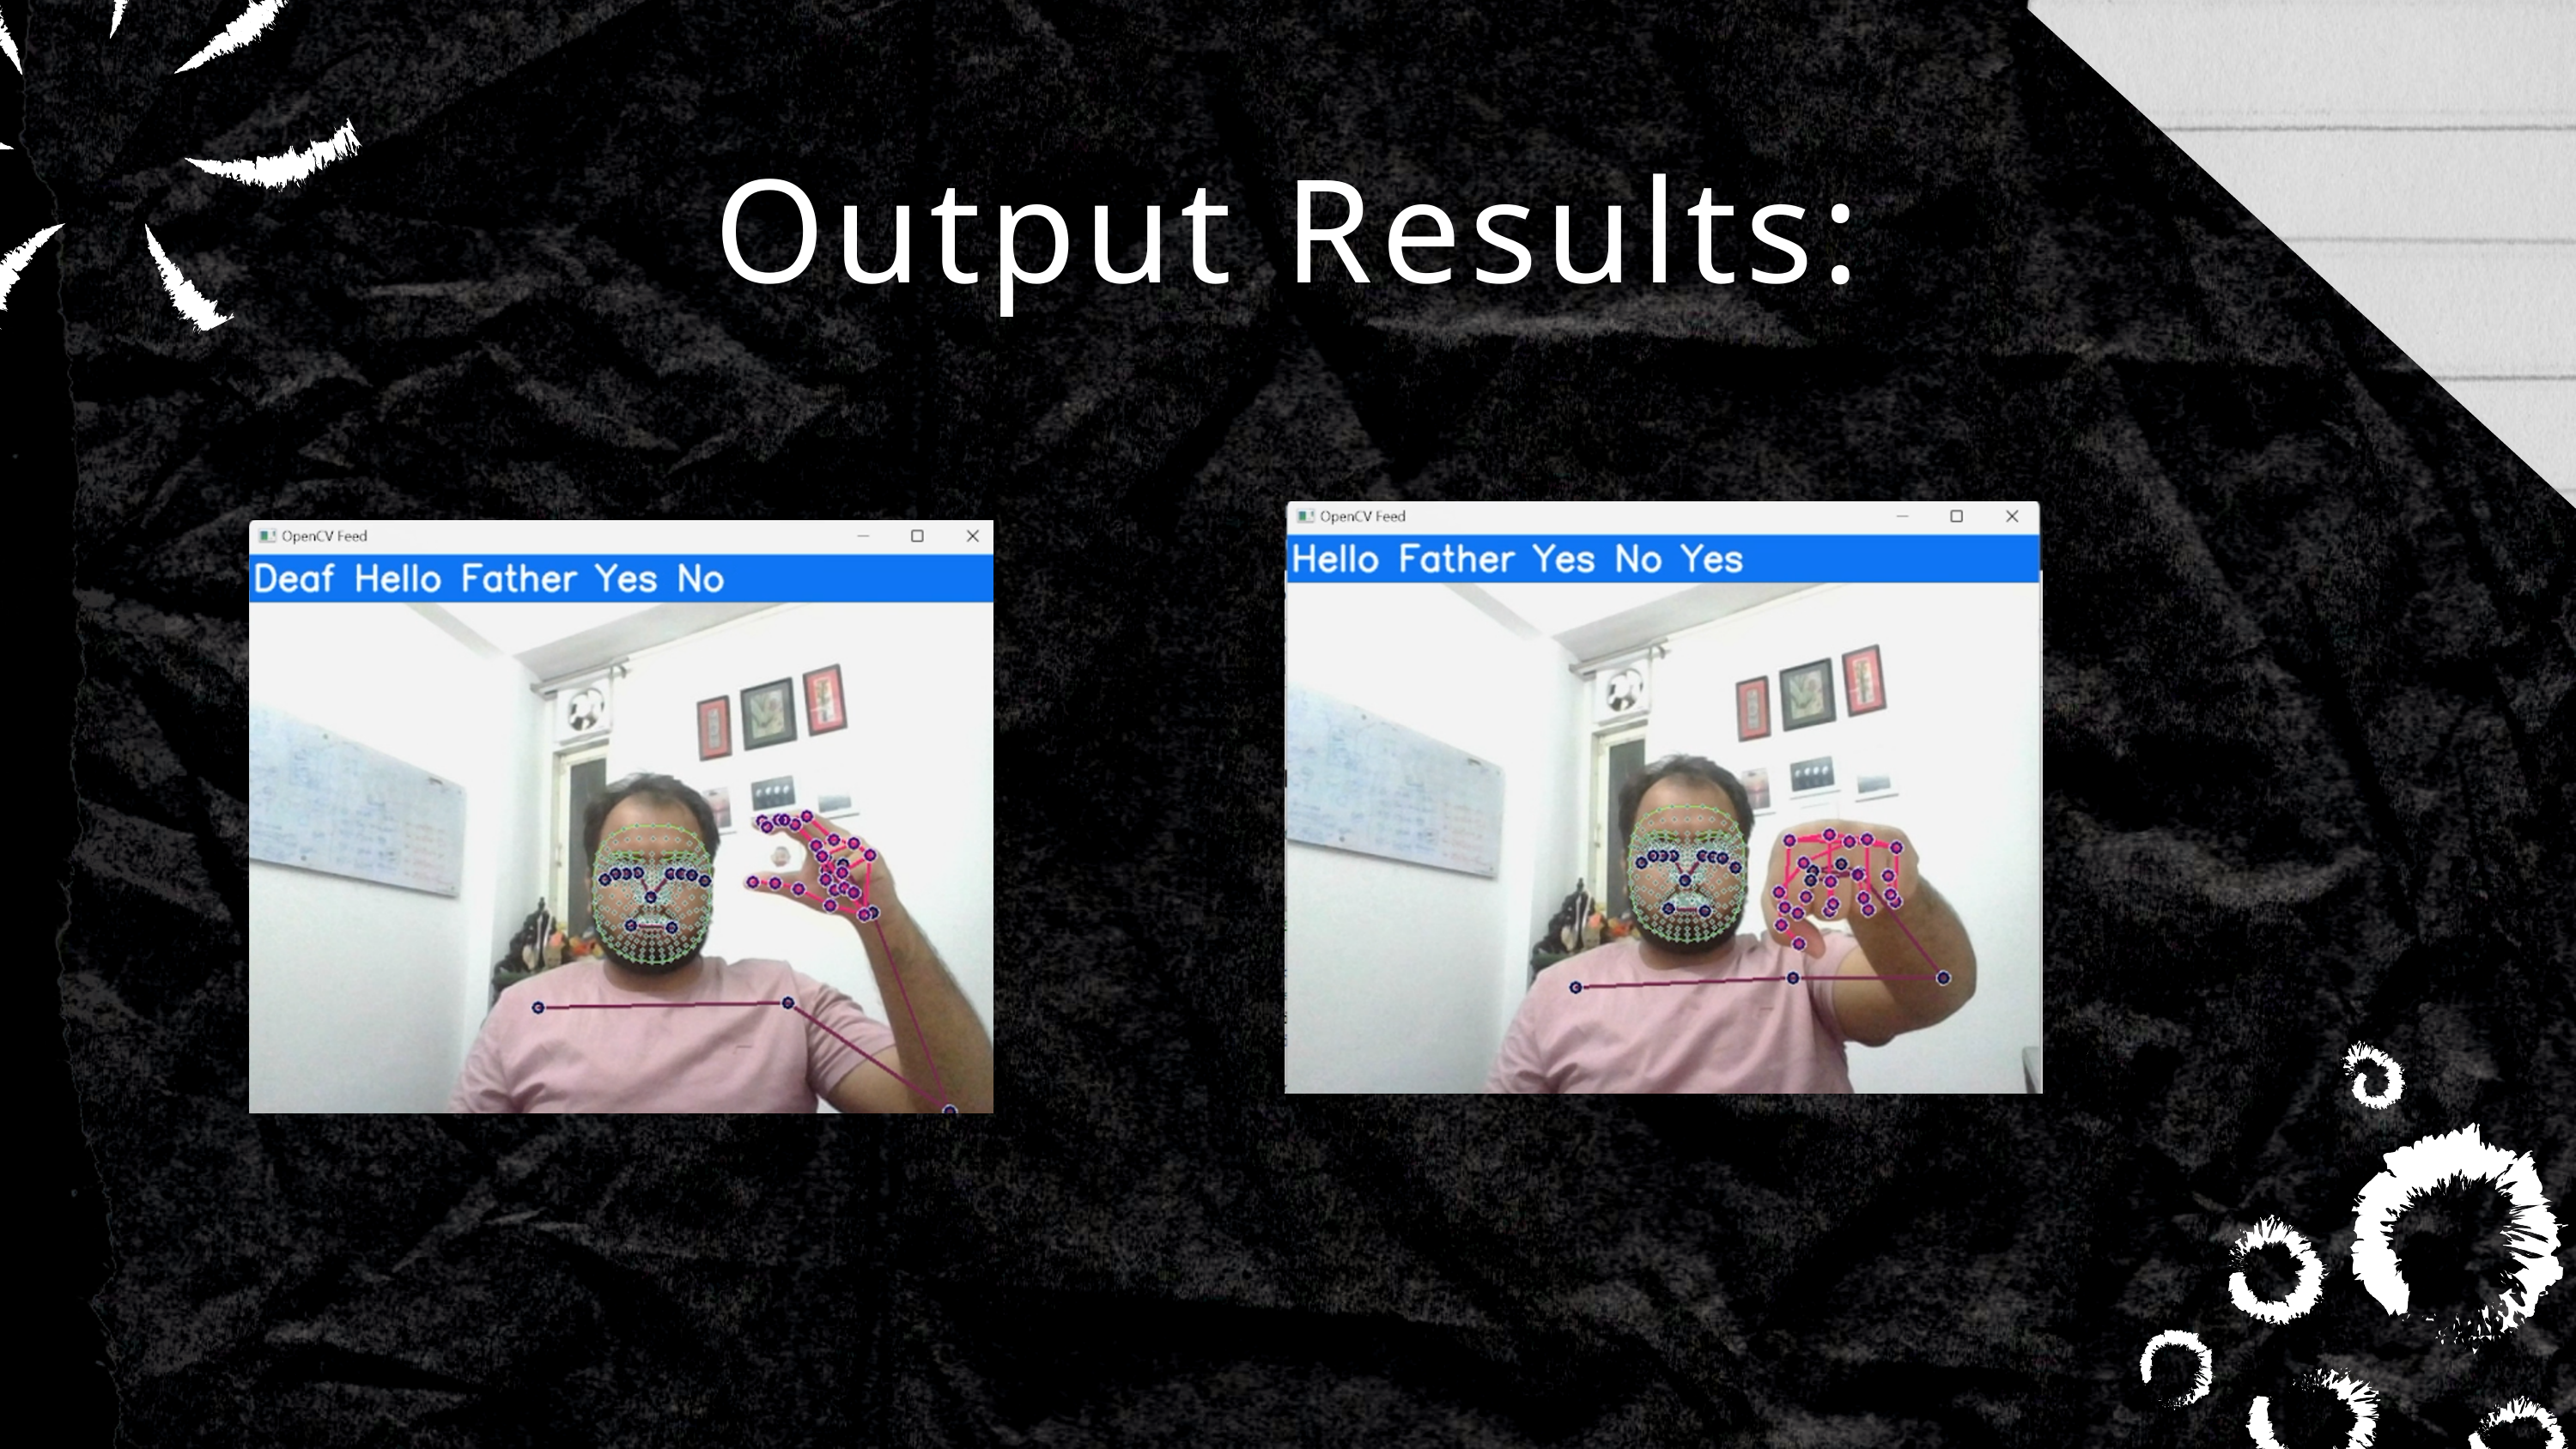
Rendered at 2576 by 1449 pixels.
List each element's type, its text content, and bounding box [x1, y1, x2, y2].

picture [1285, 501, 2043, 1094]
text_box [2018, 0, 2576, 509]
text_box [0, 0, 405, 436]
text_box [0, 0, 2576, 1449]
text_box [2085, 1040, 2576, 1449]
text_box Output Results: [618, 156, 1958, 312]
picture [248, 519, 993, 1114]
